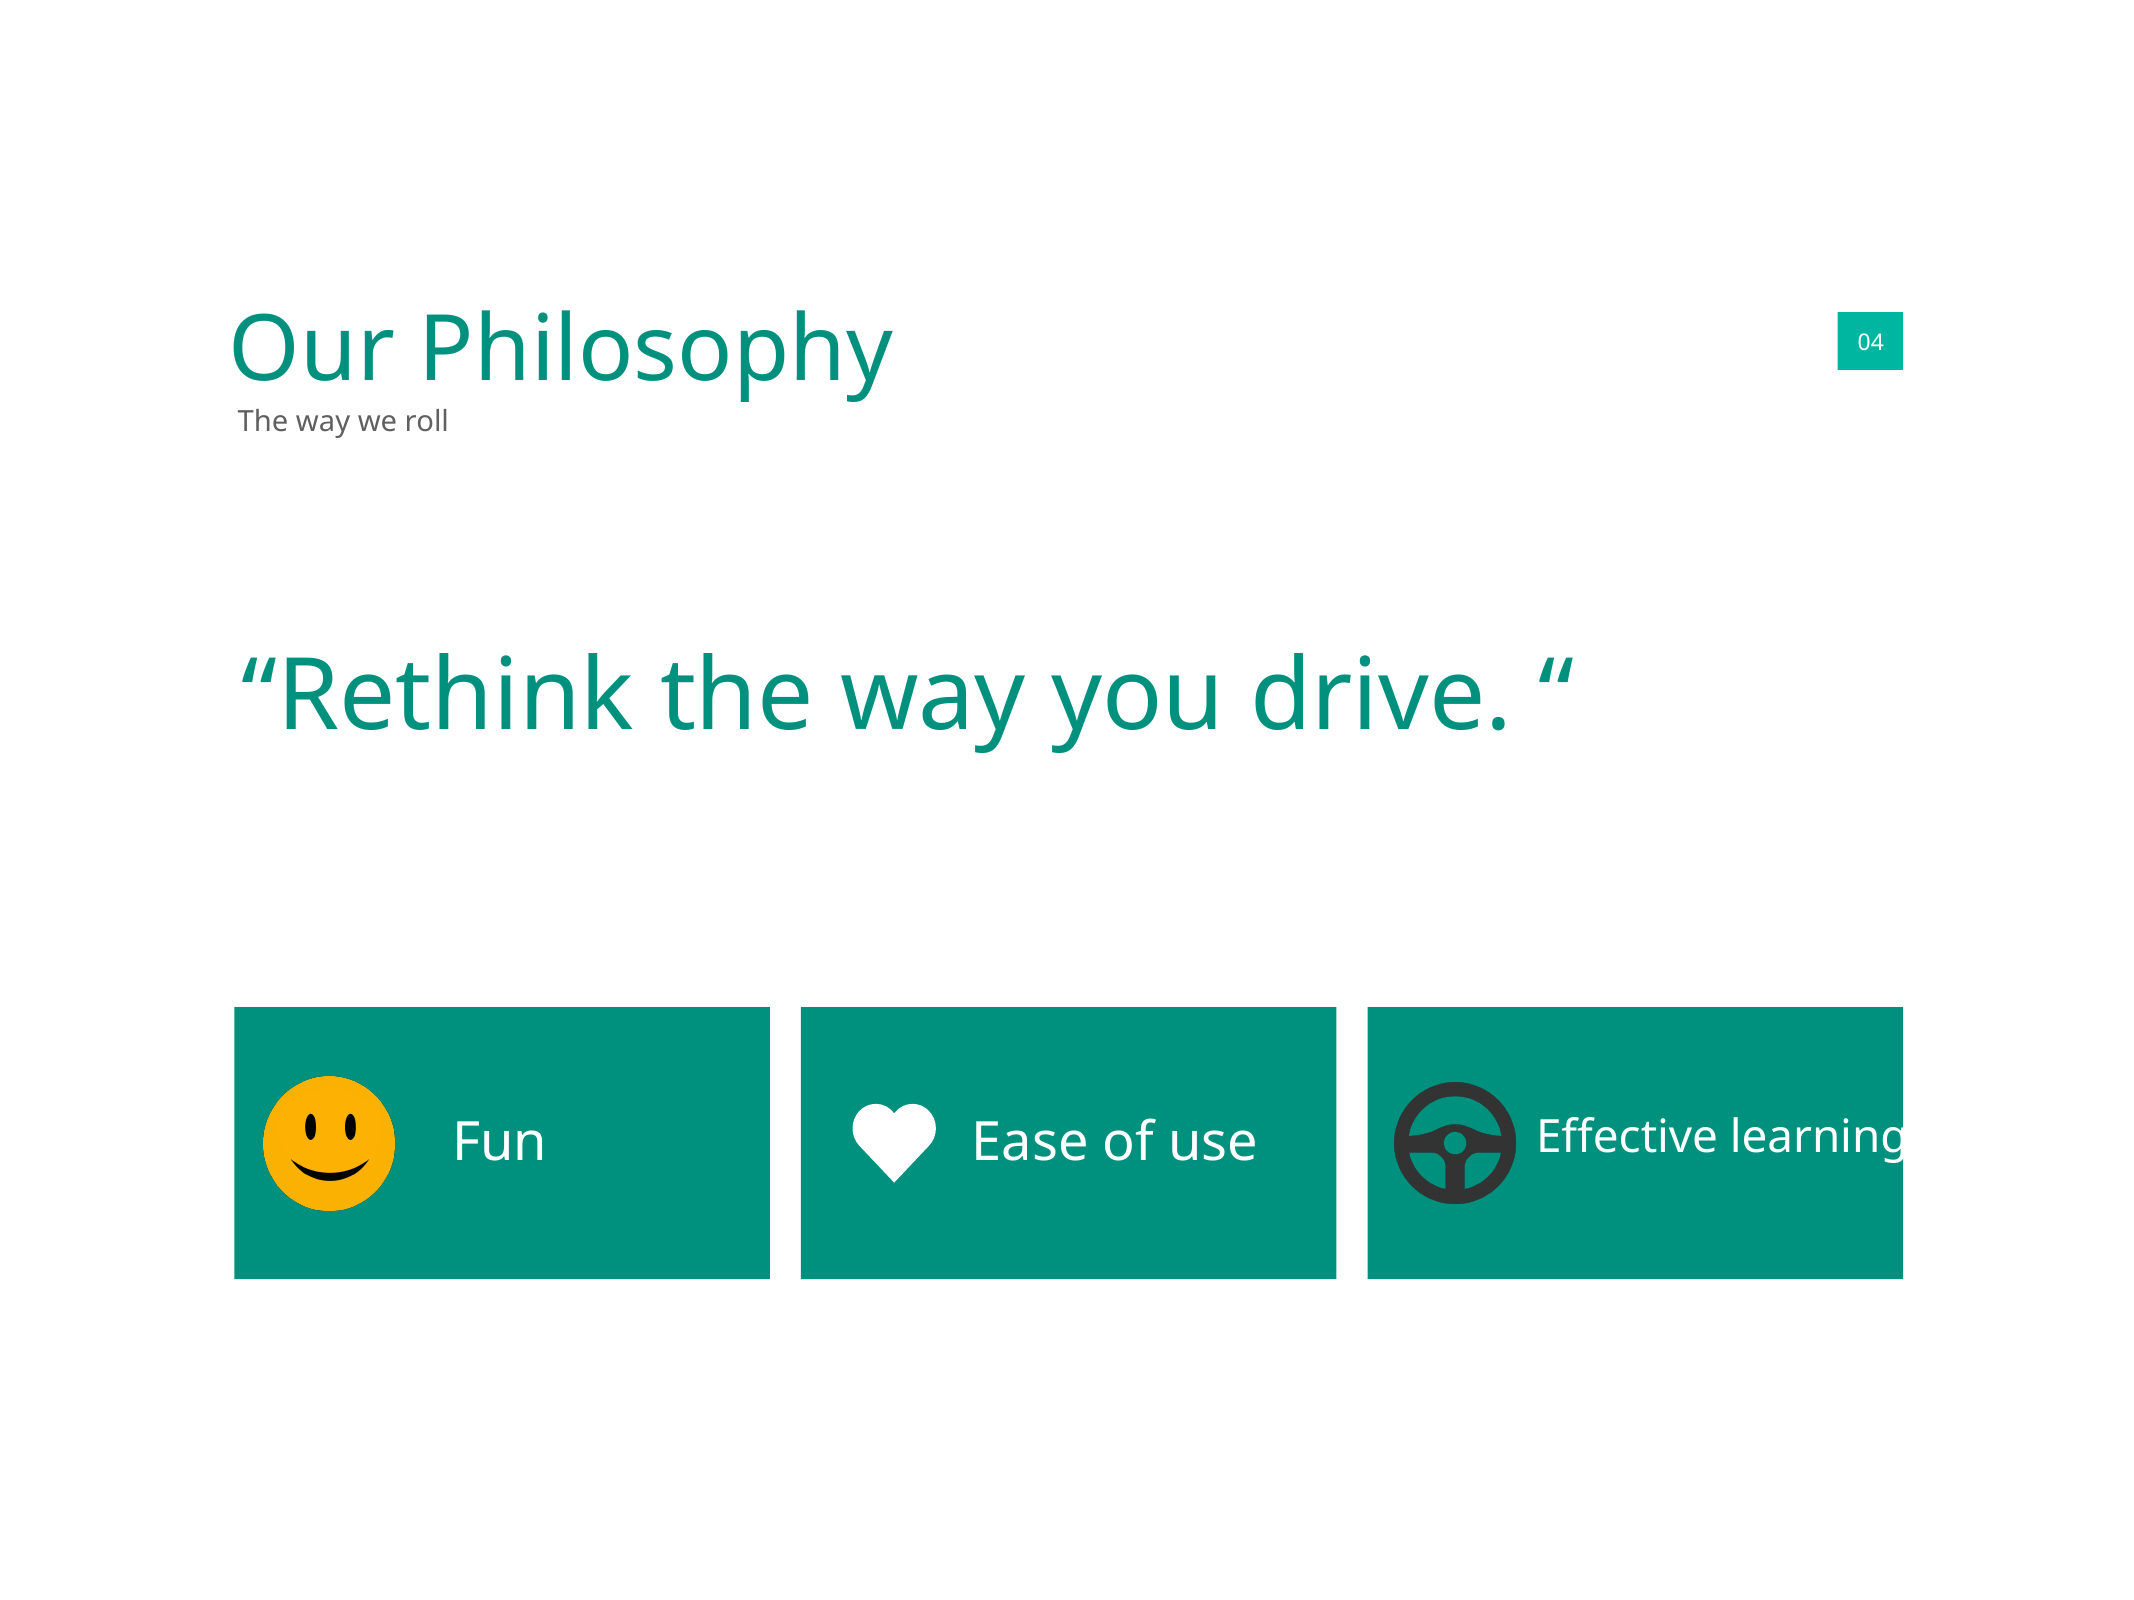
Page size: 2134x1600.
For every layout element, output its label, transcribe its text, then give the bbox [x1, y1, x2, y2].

text_box “Rethink the way you drive. “ [236, 638, 1904, 756]
text_box The way we roll [233, 398, 1707, 443]
picture [1394, 1082, 1516, 1204]
text_box [234, 1007, 770, 1280]
text_box 04 [1853, 322, 1889, 360]
text_box [1367, 1007, 1904, 1280]
text_box Our Philosophy [224, 283, 1240, 403]
text_box [800, 1007, 1337, 1280]
text_box Ease of use [967, 1102, 1336, 1264]
text_box Effective learning [1531, 1102, 1965, 1264]
picture [263, 1076, 395, 1211]
text_box [852, 1103, 936, 1183]
text_box Fun [447, 1102, 801, 1264]
text_box [1837, 312, 1904, 370]
